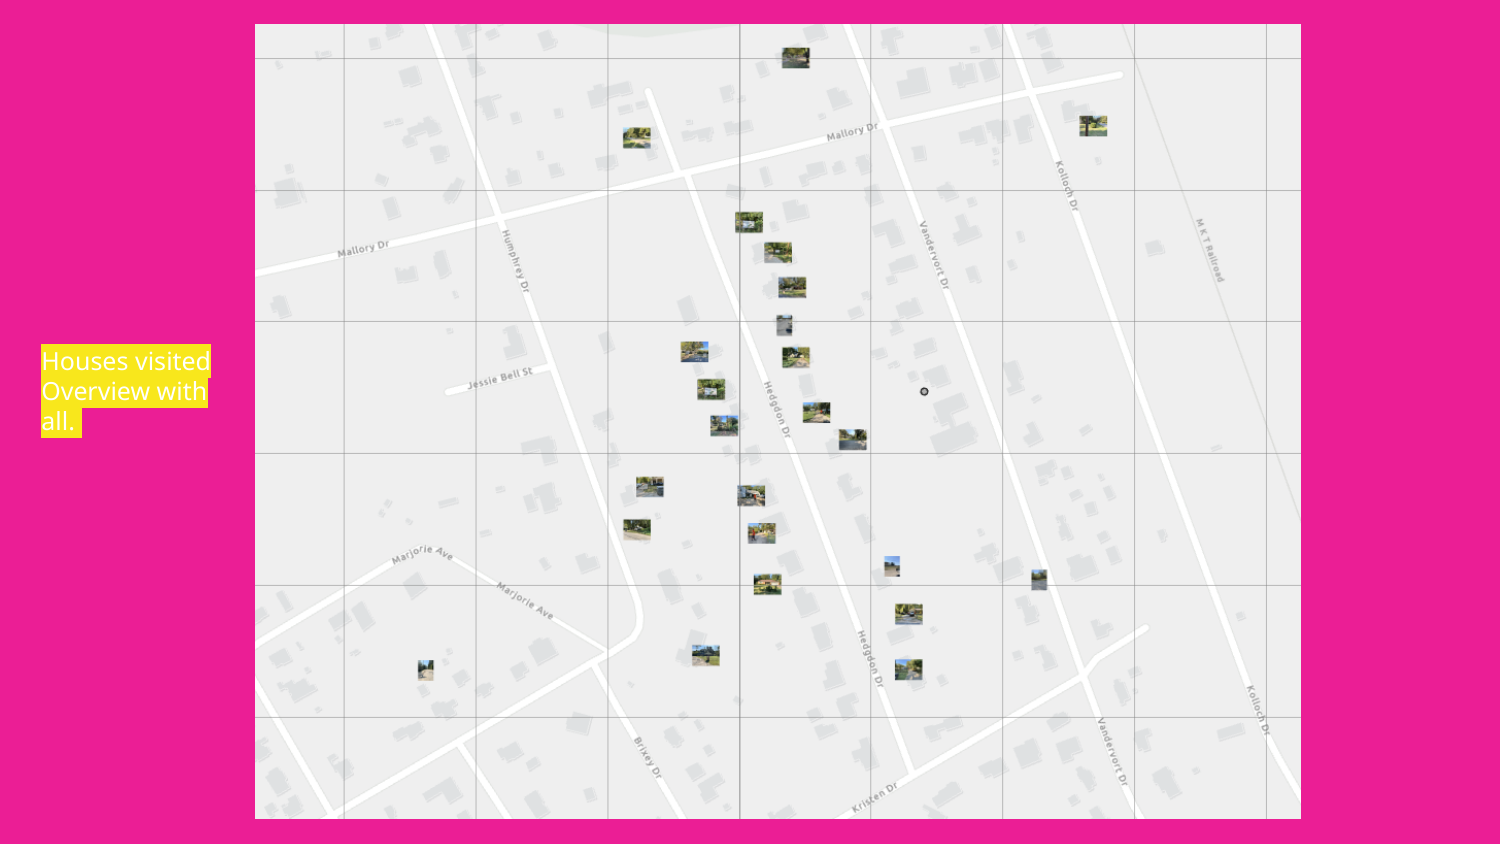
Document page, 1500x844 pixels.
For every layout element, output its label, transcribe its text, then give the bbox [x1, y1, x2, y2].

picture [254, 24, 1301, 819]
title Houses visited Overview with all. [26, 272, 231, 509]
